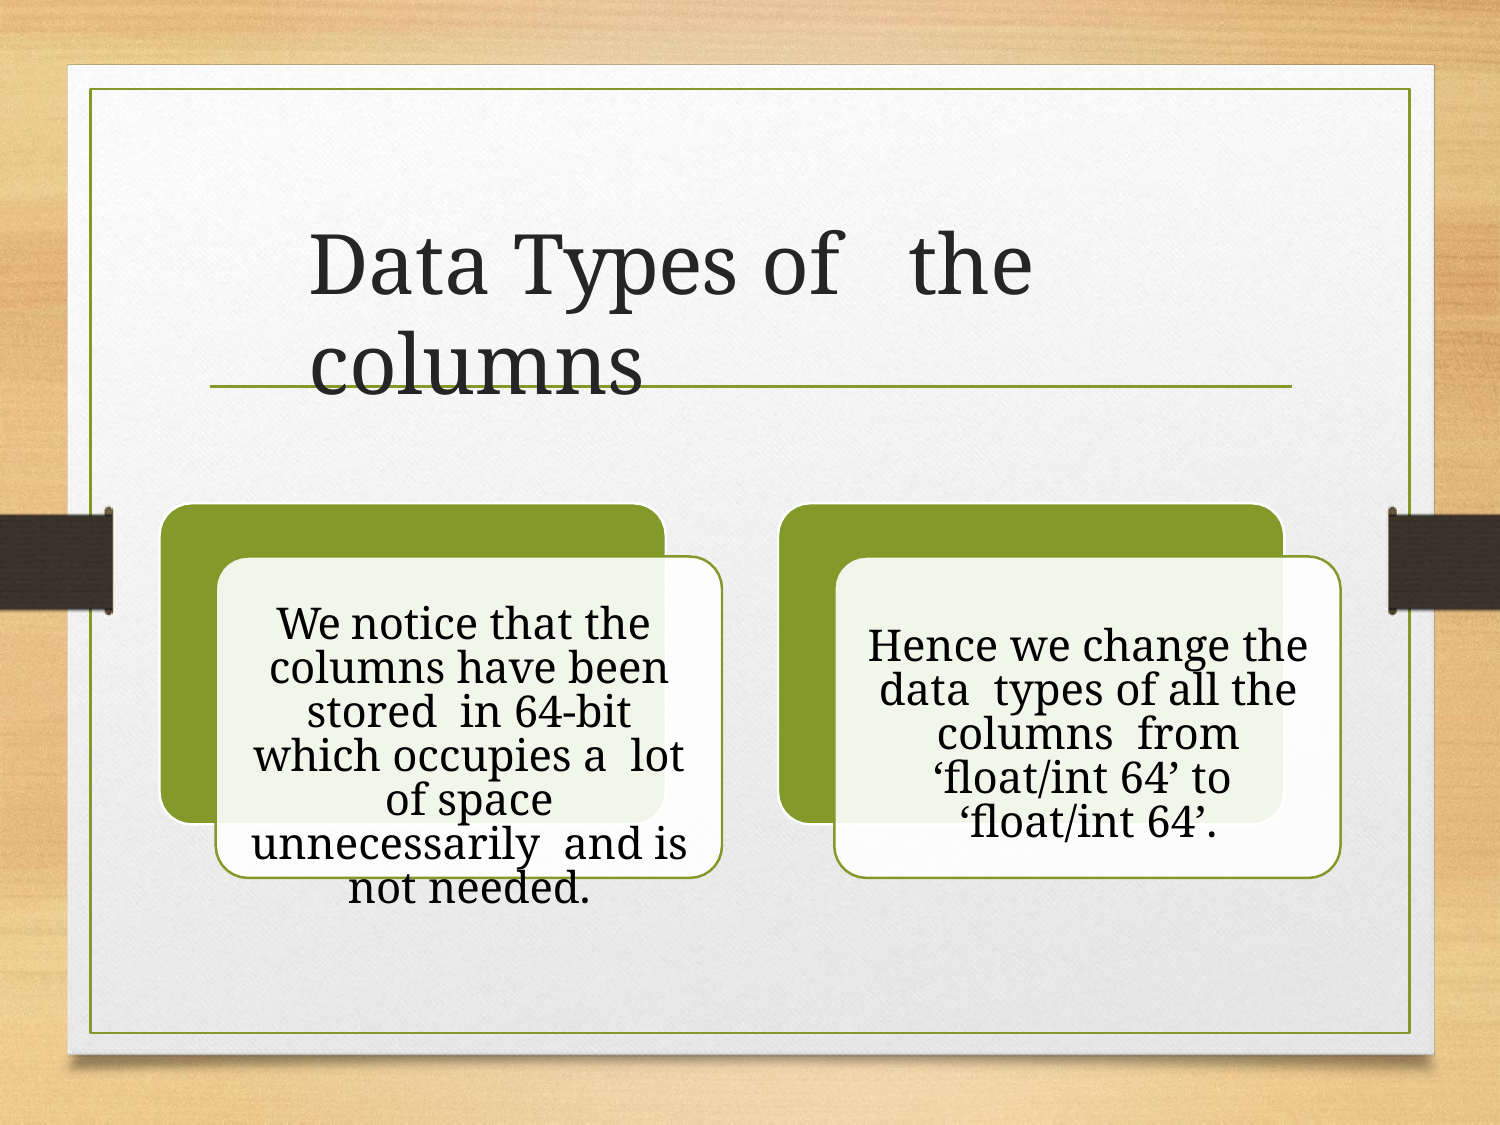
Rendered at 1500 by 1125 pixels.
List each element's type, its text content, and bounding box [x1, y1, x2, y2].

text_box Hence we change the data types of all the columns from ‘float/int 64’ to ‘float/int 64’. [863, 615, 1312, 847]
picture [0, 0, 1500, 1125]
text_box [215, 556, 723, 878]
text_box We notice that the columns have been stored in 64-bit which occupies a lot of space unnecessarily and is not needed. [245, 593, 692, 913]
text_box [159, 503, 666, 825]
title Data Types of the columns [306, 209, 1195, 412]
text_box [777, 503, 1285, 825]
text_box [834, 556, 1341, 878]
